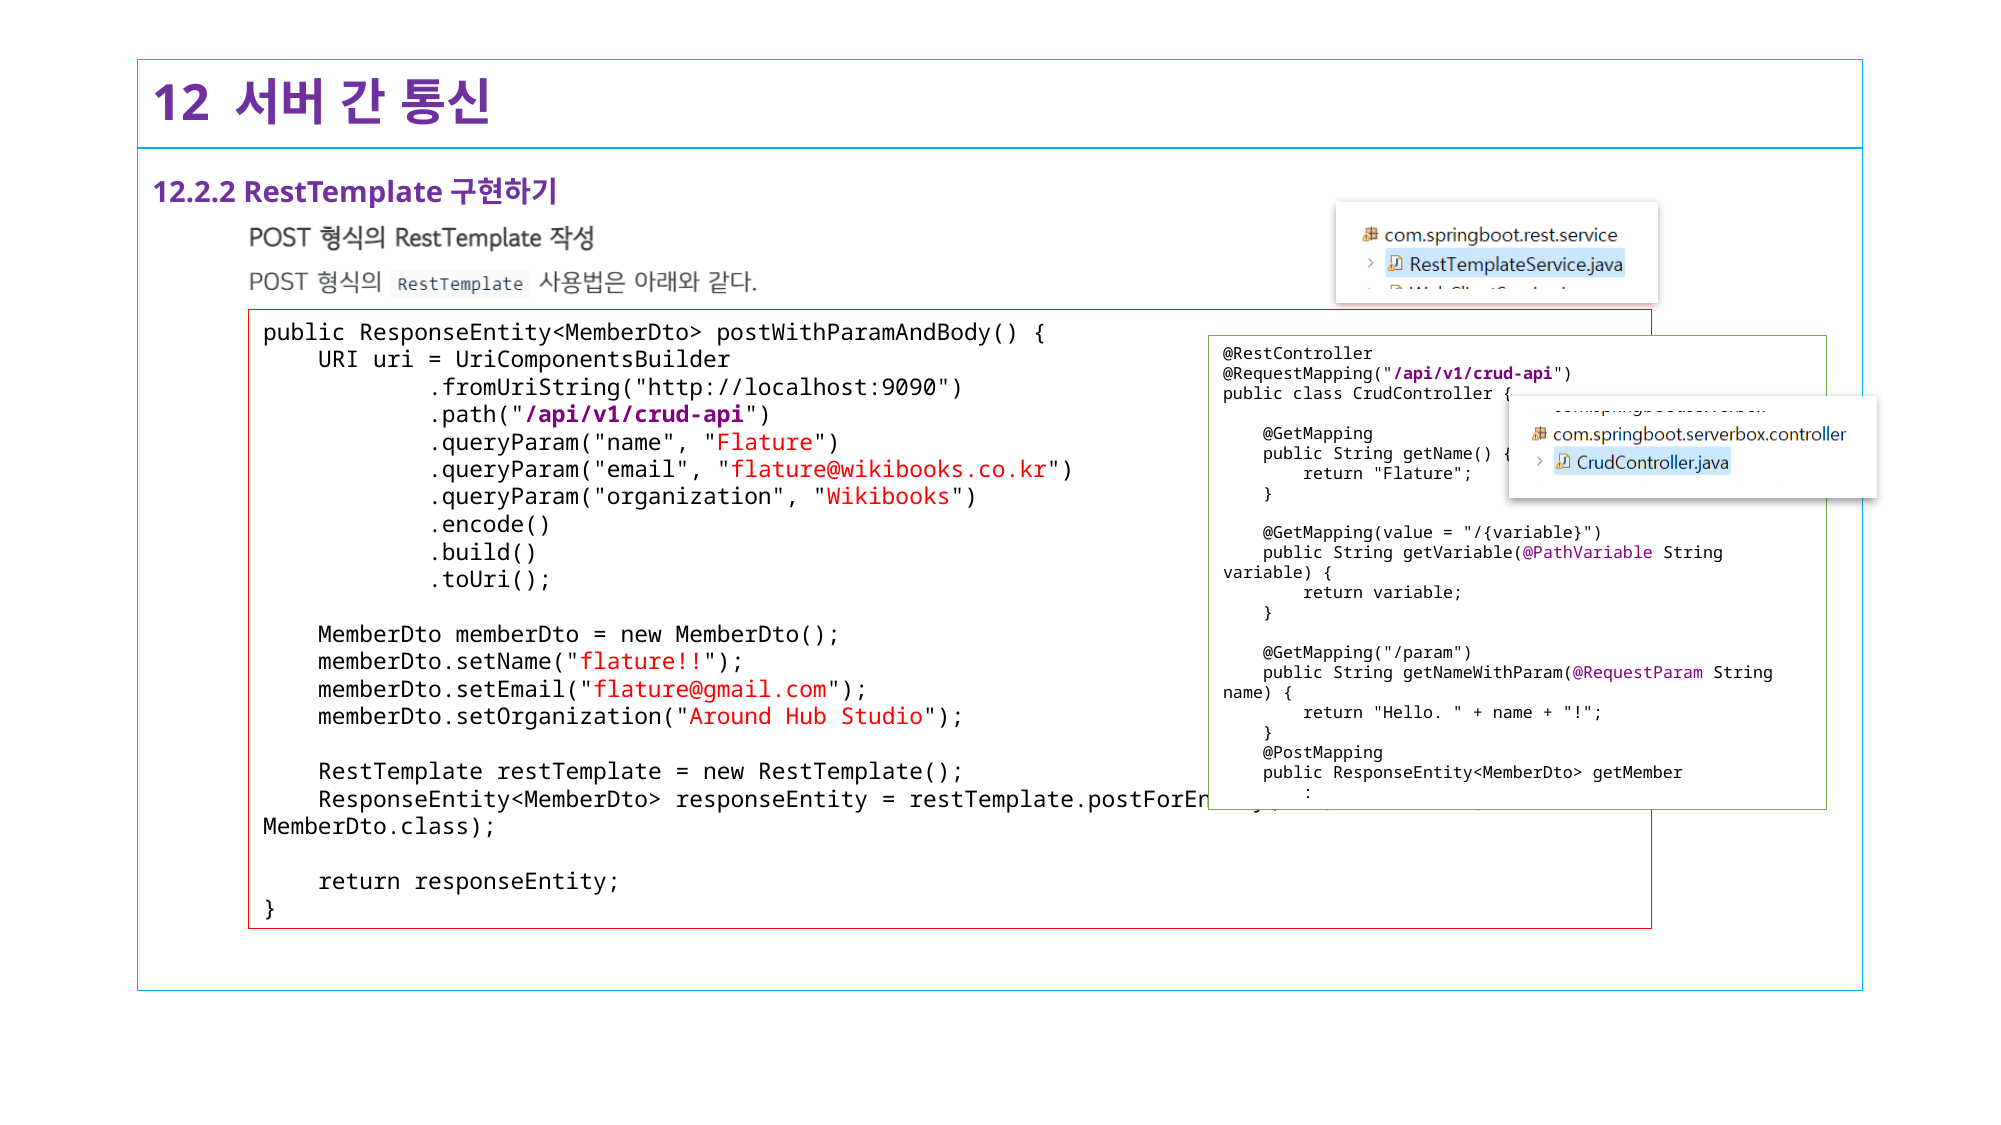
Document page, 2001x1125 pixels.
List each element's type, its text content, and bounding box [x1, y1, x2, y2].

list 12.2.2 RestTemplate구현하기 [137, 148, 1863, 991]
title 12 서버 간 통신 [137, 59, 1863, 148]
text_box public ResponseEntity<MemberDto> postWithParamAndBody() { URI uri = UriComponentsBuilder .fromUriString("http://localhost:9090") .path("/api/v1/crud-api") .queryParam("name", "Flature") .queryParam("email", "flature@wikibooks.co.kr") .queryParam("organization", "Wikibooks") .encode() .build() .toUri(); MemberDto memberDto = new MemberDto(); memberDto.setName("flature!!"); memberDto.setEmail("flature@gmail.com"); memberDto.setOrganization("Around Hub Studio"); RestTemplate restTemplate = new RestTemplate(); ResponseEntity<MemberDto> responseEntity = restTemplate.postForEntity(uri, memberDto, MemberDto.class); return responseEntity; } [248, 309, 1652, 929]
picture [1350, 216, 1644, 289]
text_box @RestController @RequestMapping("/api/v1/crud-api") public class CrudController { @GetMapping public String getName() { return "Flature"; } @GetMapping(value = "/{variable}") public String getVariable(@PathVariable String variable) { return variable; } @GetMapping("/param") public String getNameWithParam(@RequestParam String name) { return "Hello. " + name + "!"; } @PostMapping public ResponseEntity<MemberDto> getMember : [1208, 335, 1827, 810]
picture [237, 208, 775, 311]
picture [1523, 410, 1863, 484]
